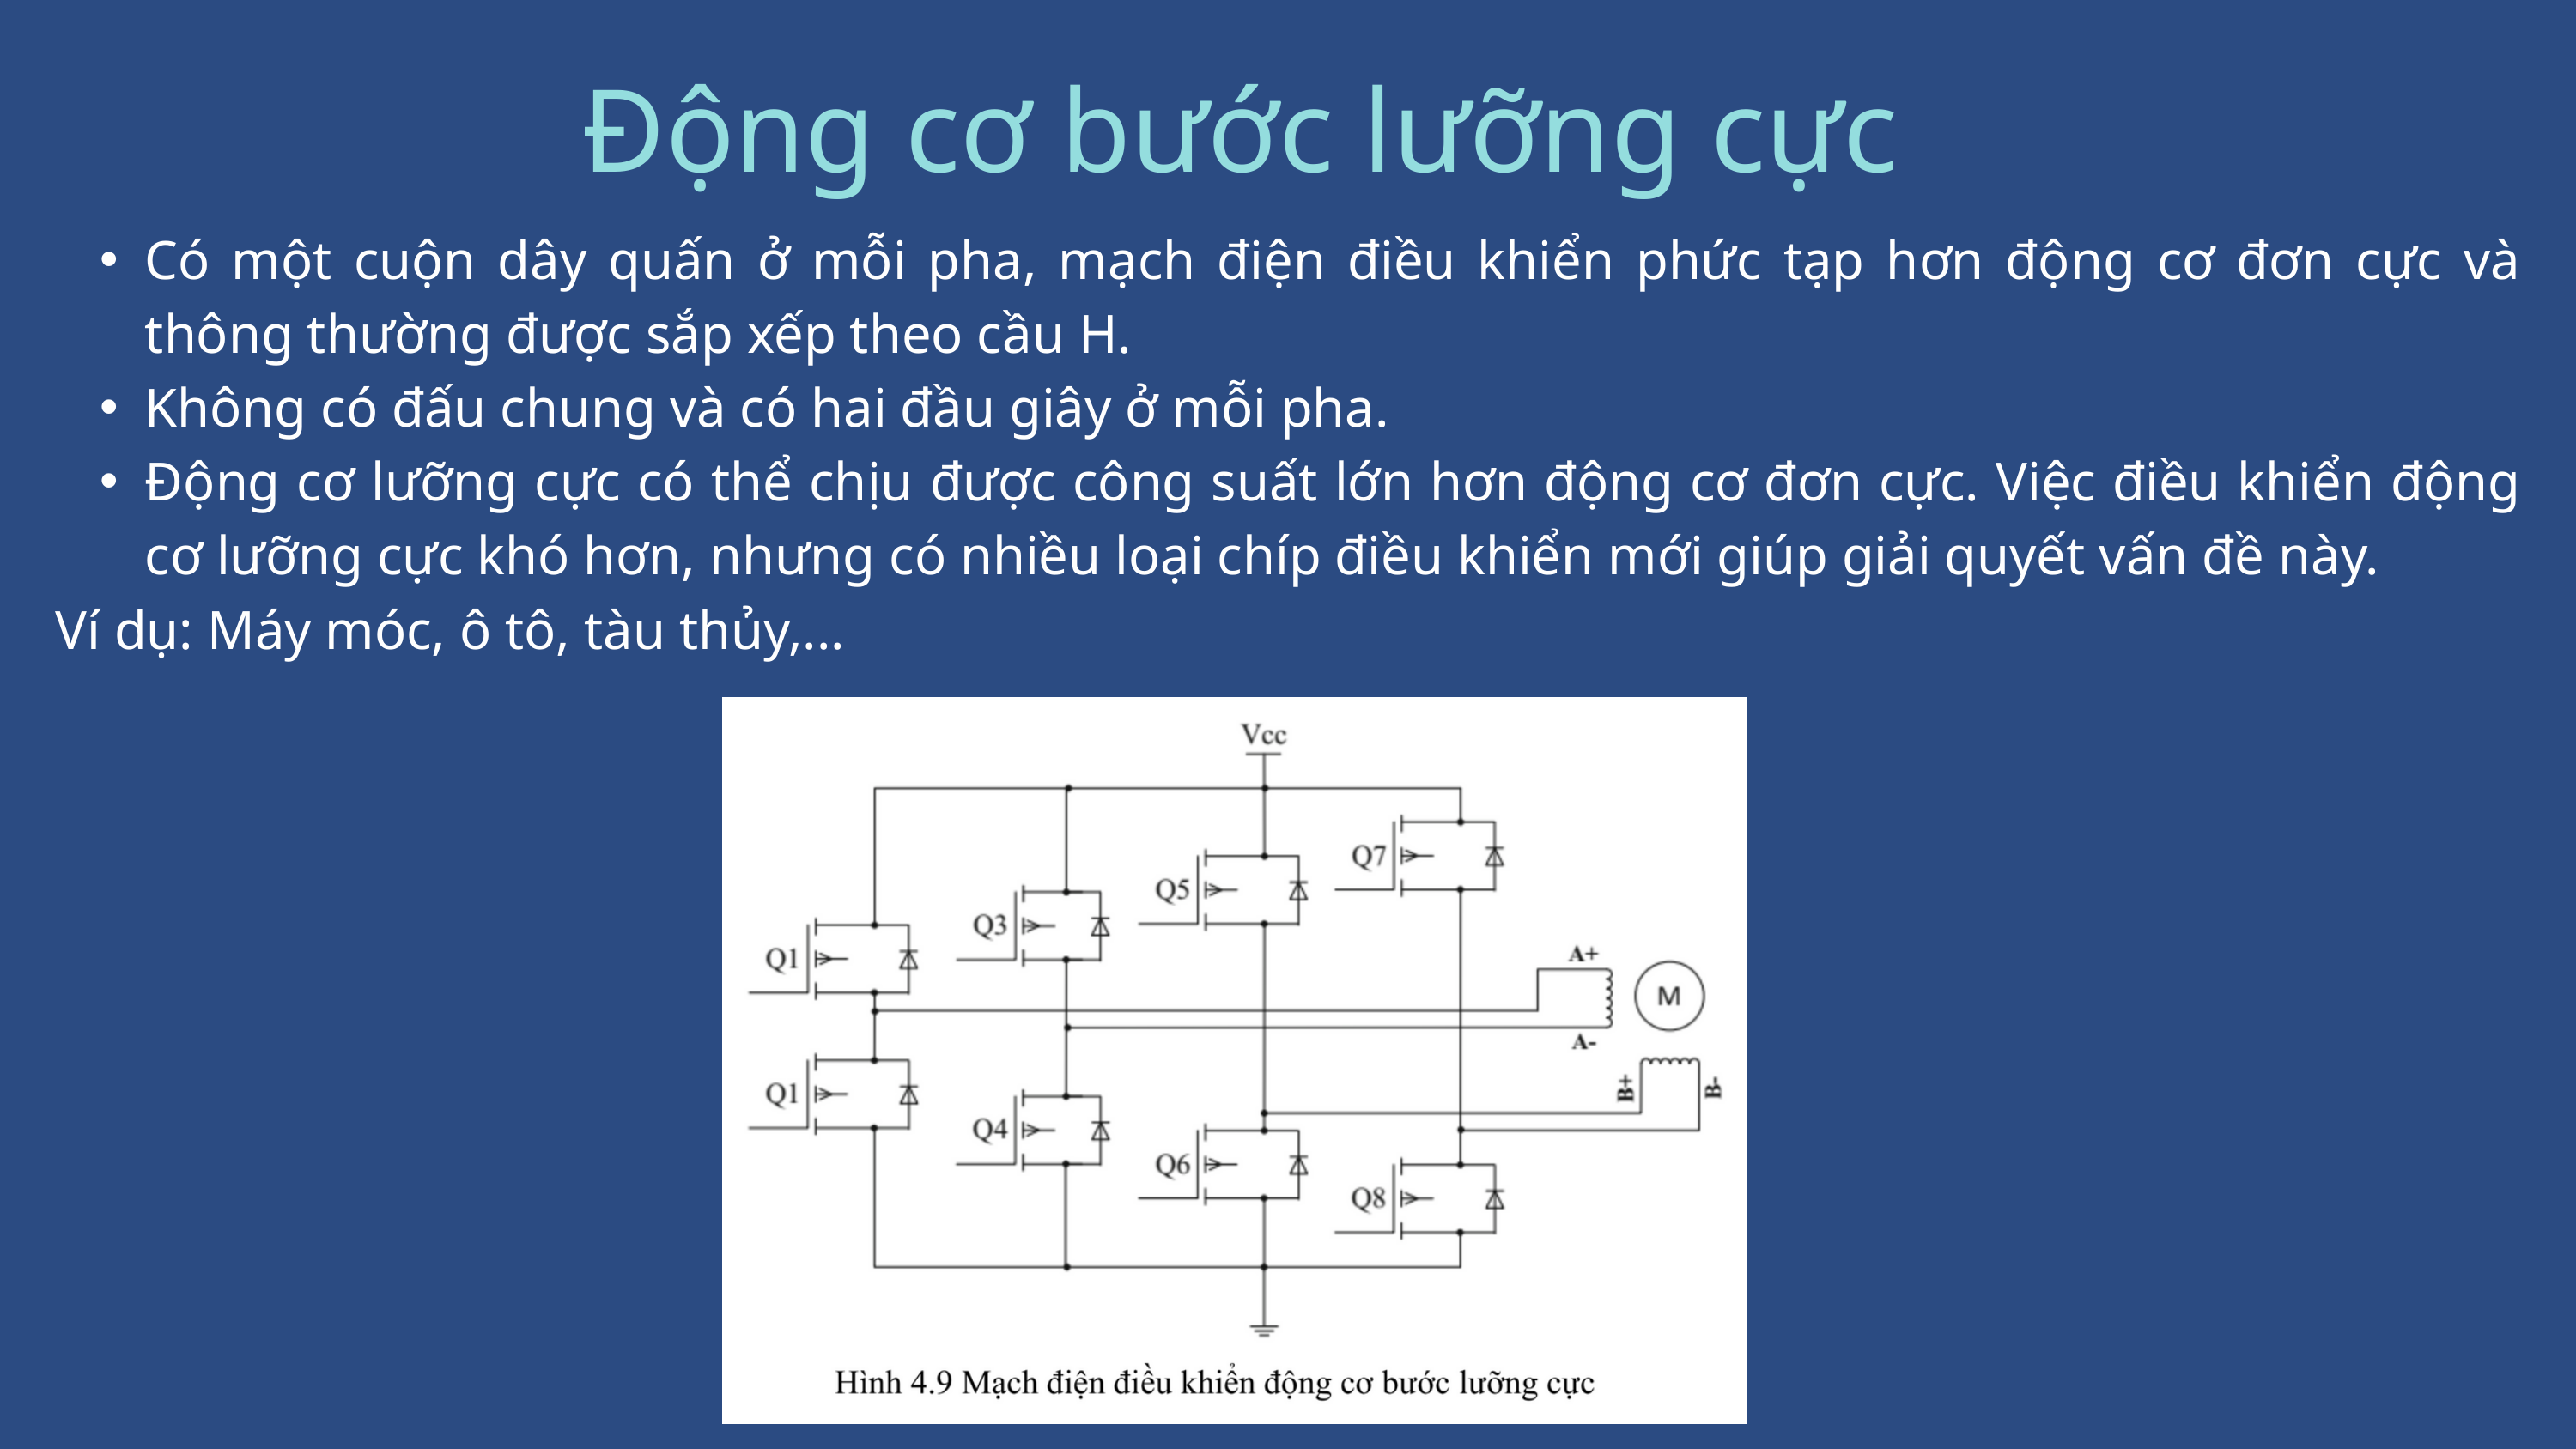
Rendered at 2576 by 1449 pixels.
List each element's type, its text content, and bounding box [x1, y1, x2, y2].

text_box Có một cuộn dây quấn ở mỗi pha, mạch điện điều khiển phức tạp hơn động cơ đơn cực và thông thường được sắp xếp theo cầu H. Không có đấu chung và có hai đầu giây ở mỗi pha. Động cơ lưỡng cực có thể chịu được công suất lớn hơn động cơ đơn cực. Việc điều khiển động cơ lưỡng cực khó hơn, nhưng có nhiều loại chíp điều khiển mới giúp giải quyết vấn đề này. Ví dụ: Máy móc, ô tô, tàu thủy,... [55, 216, 2521, 808]
text_box Động cơ bước lưỡng cực [553, 57, 1958, 195]
text_box [722, 808, 1747, 1424]
